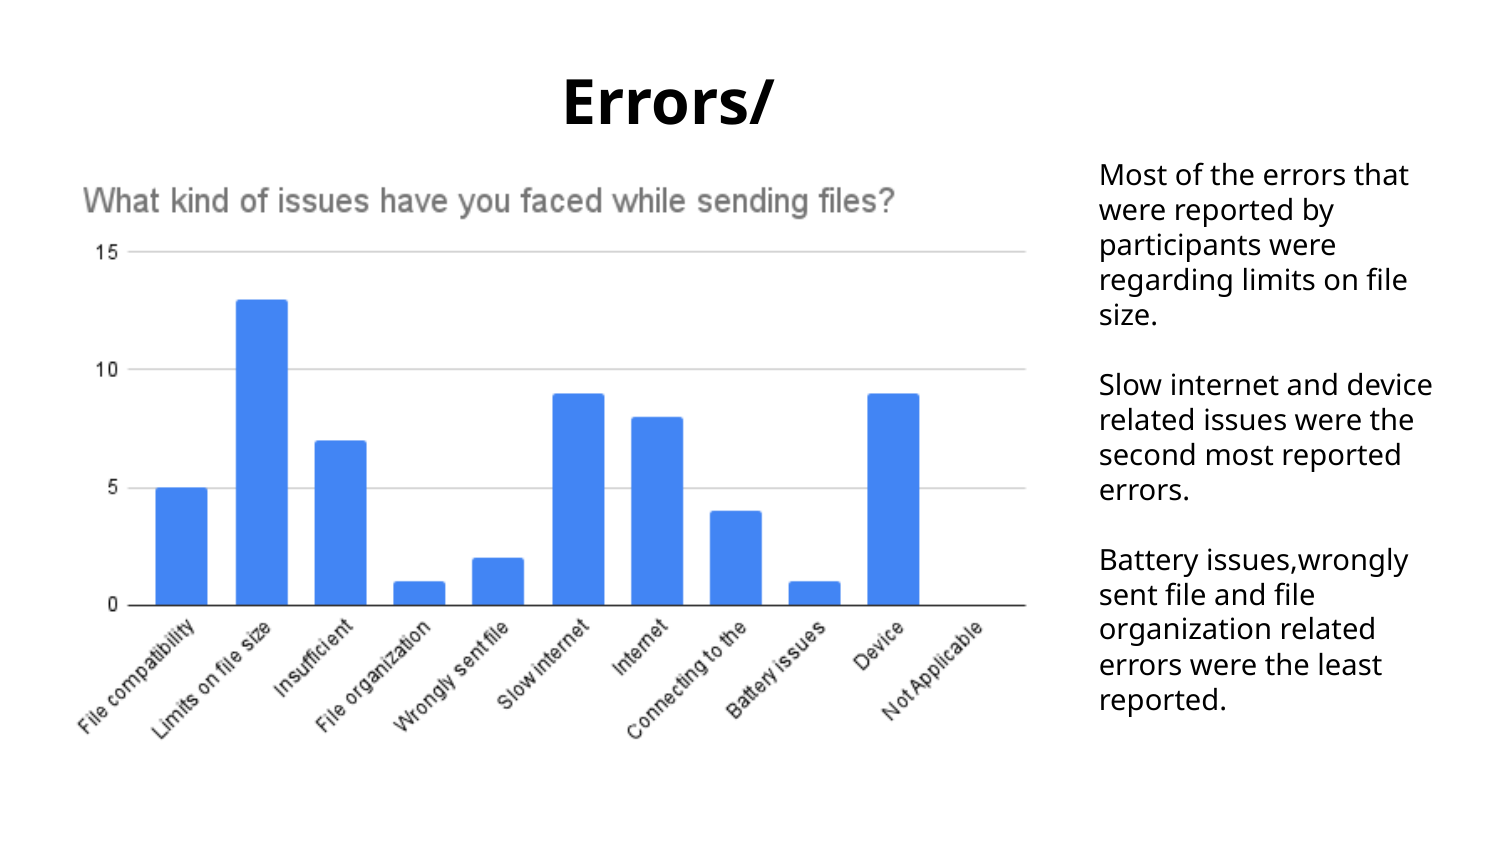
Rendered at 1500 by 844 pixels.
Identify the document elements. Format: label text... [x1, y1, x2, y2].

text_box Most of the errors that were reported by participants were regarding limits on file size. Slow internet and device related issues were the second most reported errors. Battery issues,wrongly sent file and file organization related errors were the least reported. [1083, 141, 1470, 779]
picture [52, 149, 1057, 771]
title Errors/Issues [546, 47, 954, 147]
